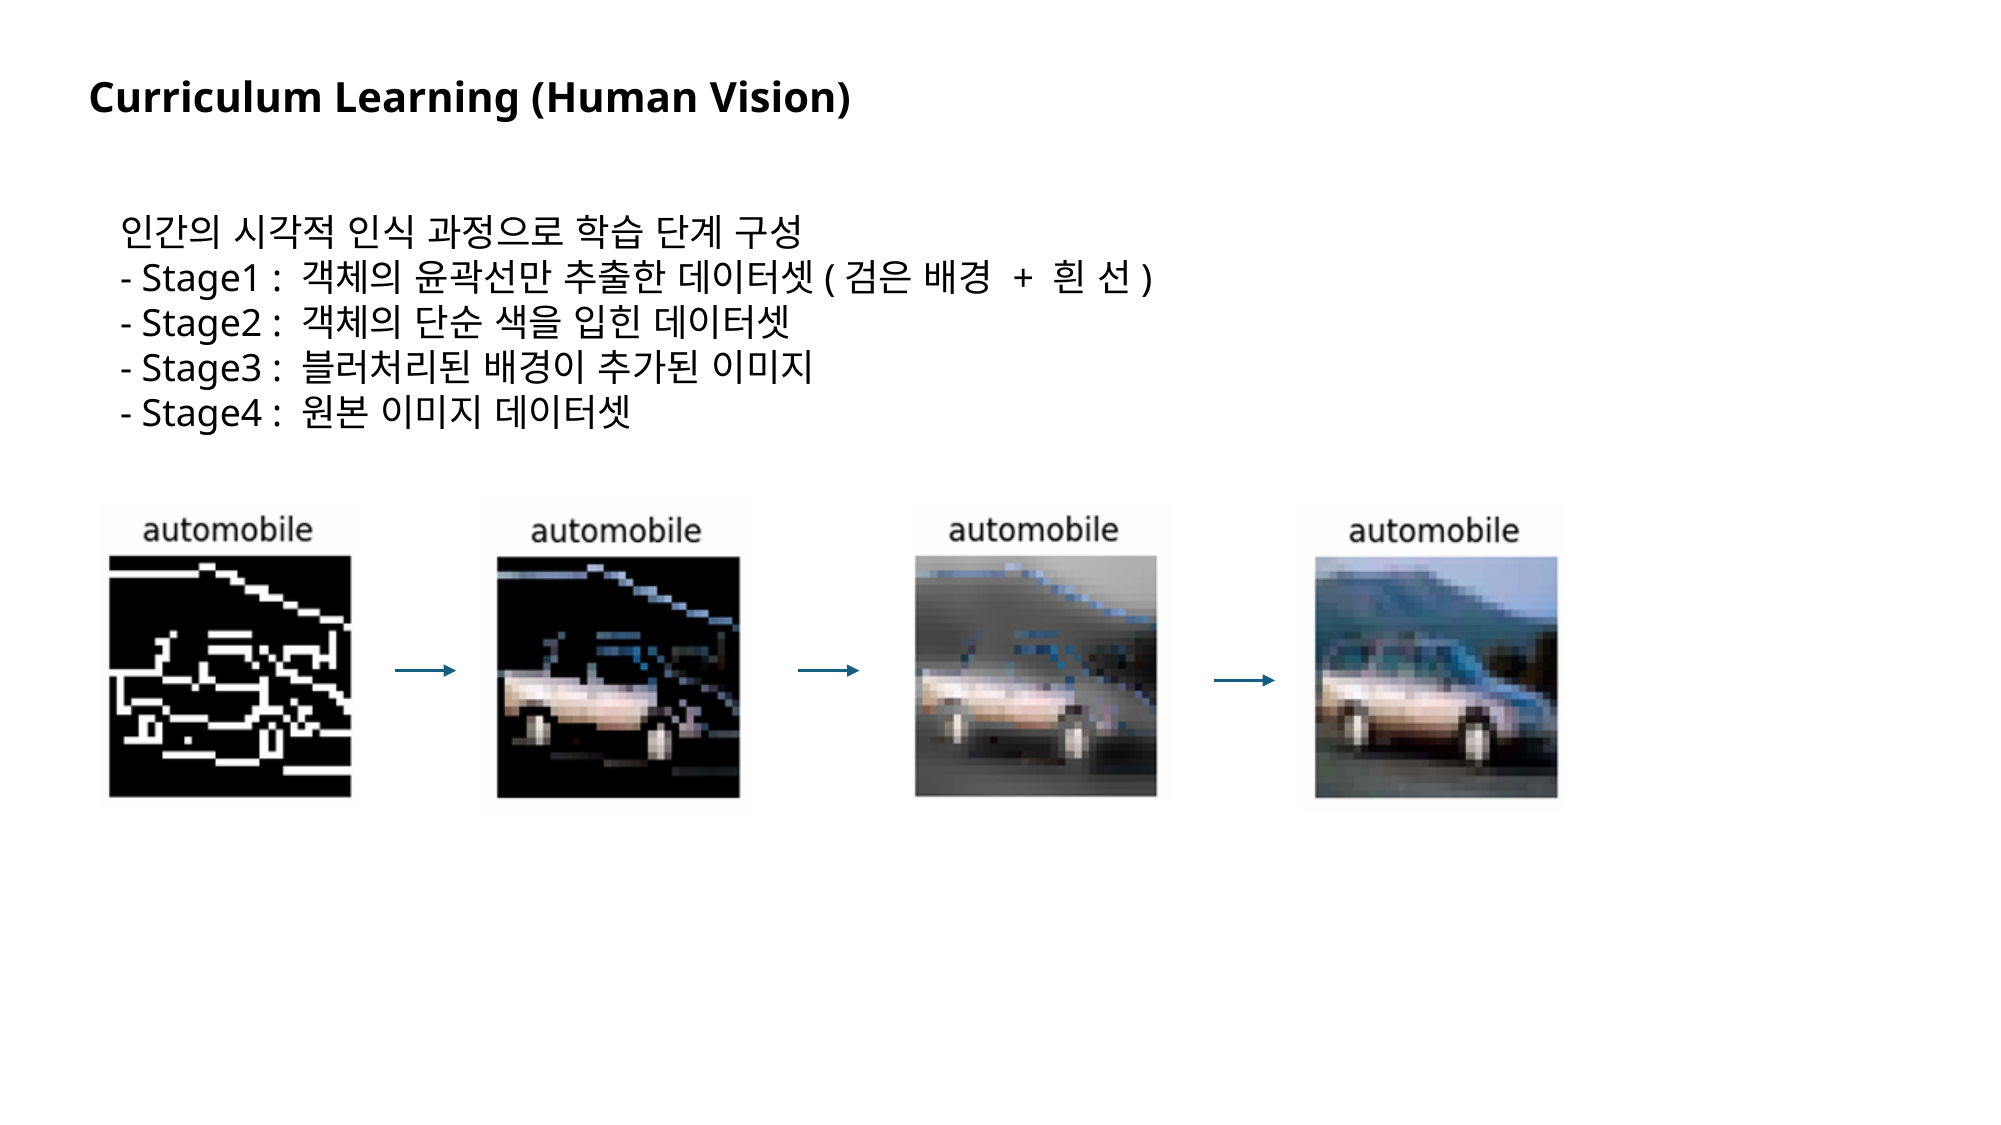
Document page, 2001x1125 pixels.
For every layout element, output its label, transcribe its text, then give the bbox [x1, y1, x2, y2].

picture [1298, 503, 1566, 812]
text_box Curriculum Learning (Human Vision) [73, 62, 1074, 128]
picture [480, 494, 755, 818]
picture [908, 503, 1173, 803]
picture [99, 503, 364, 809]
text_box 인간의 시각적 인식 과정으로 학습 단계 구성 - Stage1 : 객체의 윤곽선만 추출한 데이터셋(검은 배경 + 흰 선) - Stage2 : 객체의 단순 색을 입힌 데이터셋 - Stage3 : 블러처리된 배경이 추가된 이미지 - Stage4 : 원본 이미지 데이터셋 [105, 202, 1518, 442]
